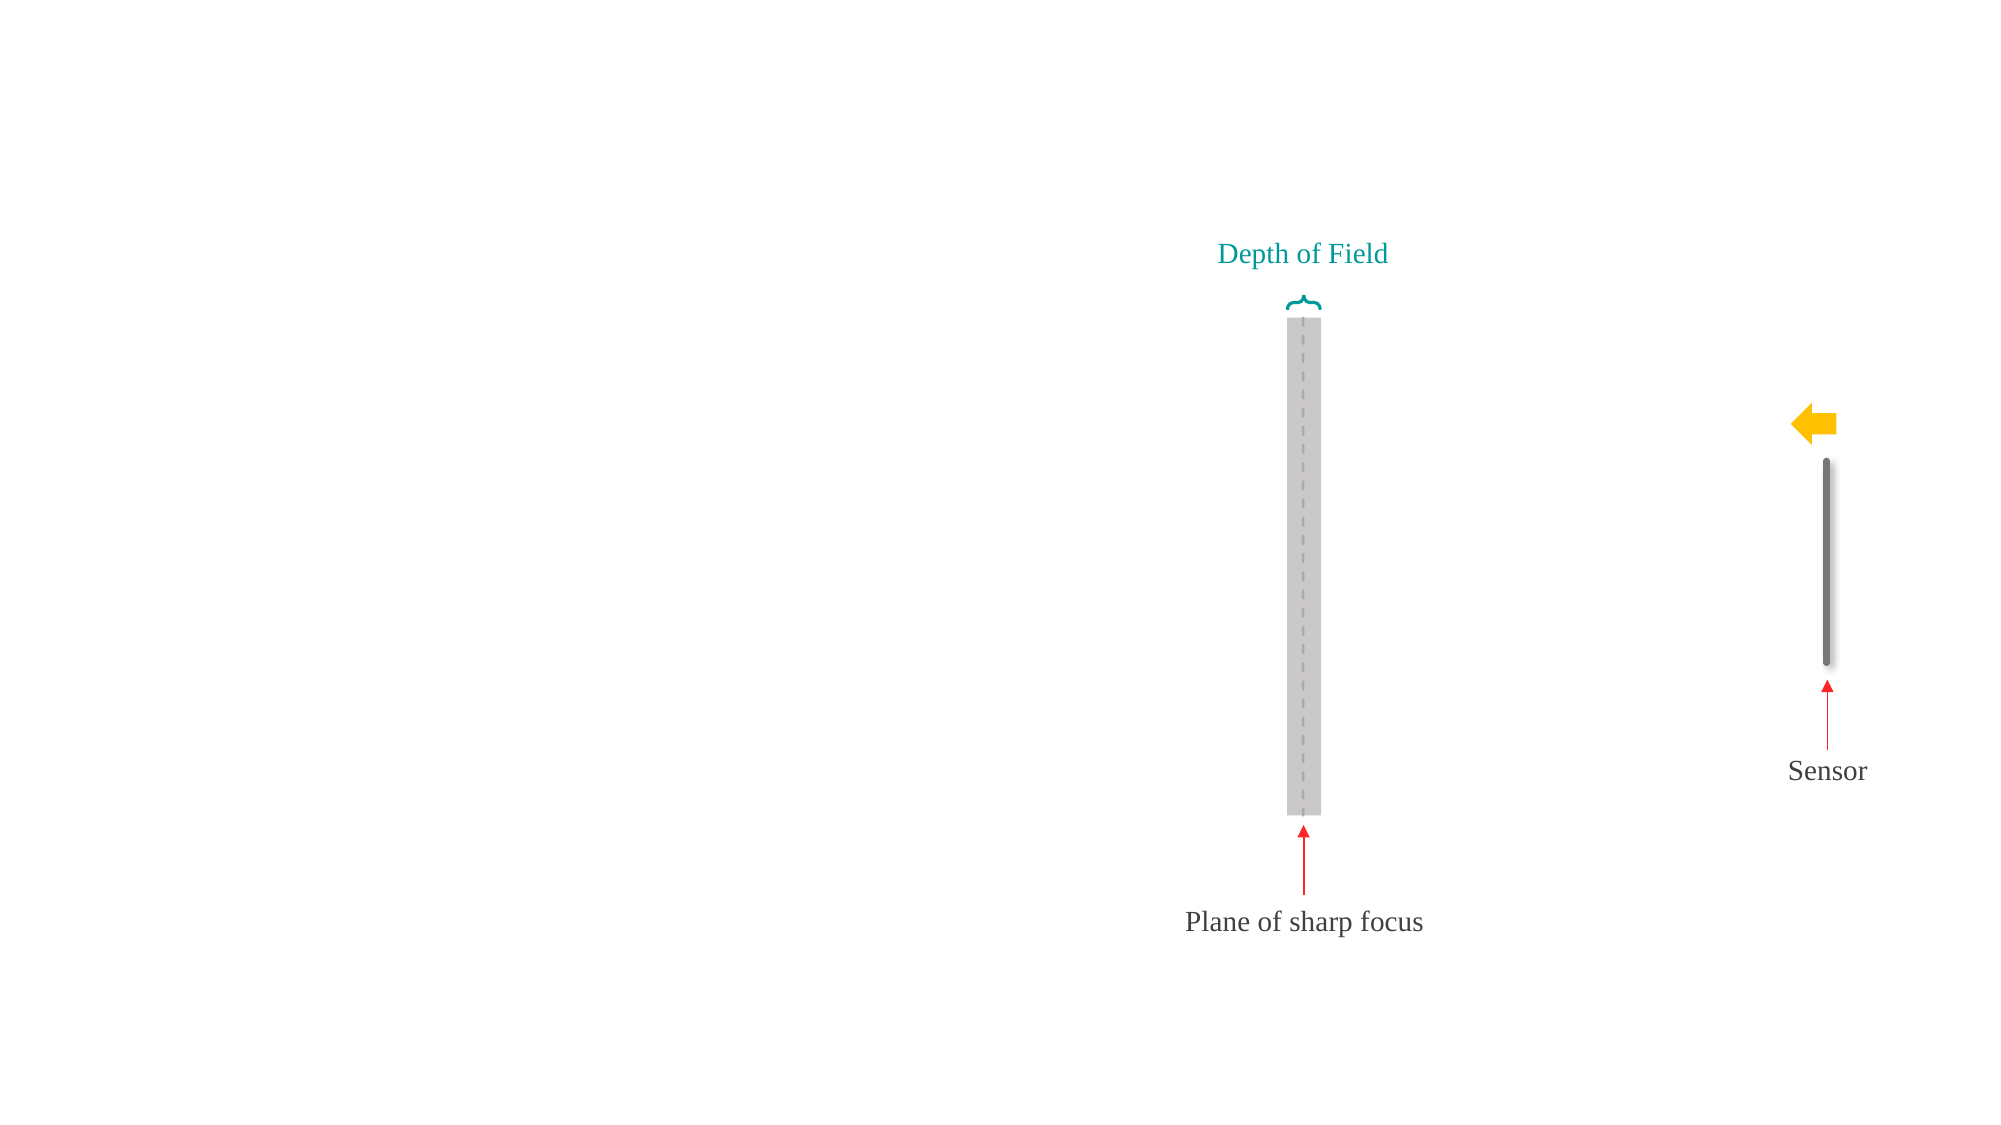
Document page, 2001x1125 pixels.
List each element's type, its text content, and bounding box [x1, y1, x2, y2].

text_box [1287, 317, 1322, 816]
text_box [1286, 295, 1321, 310]
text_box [1169, 824, 1440, 946]
text_box [1789, 400, 1838, 448]
text_box Depth of Field [1202, 227, 1404, 277]
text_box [1772, 679, 1884, 795]
